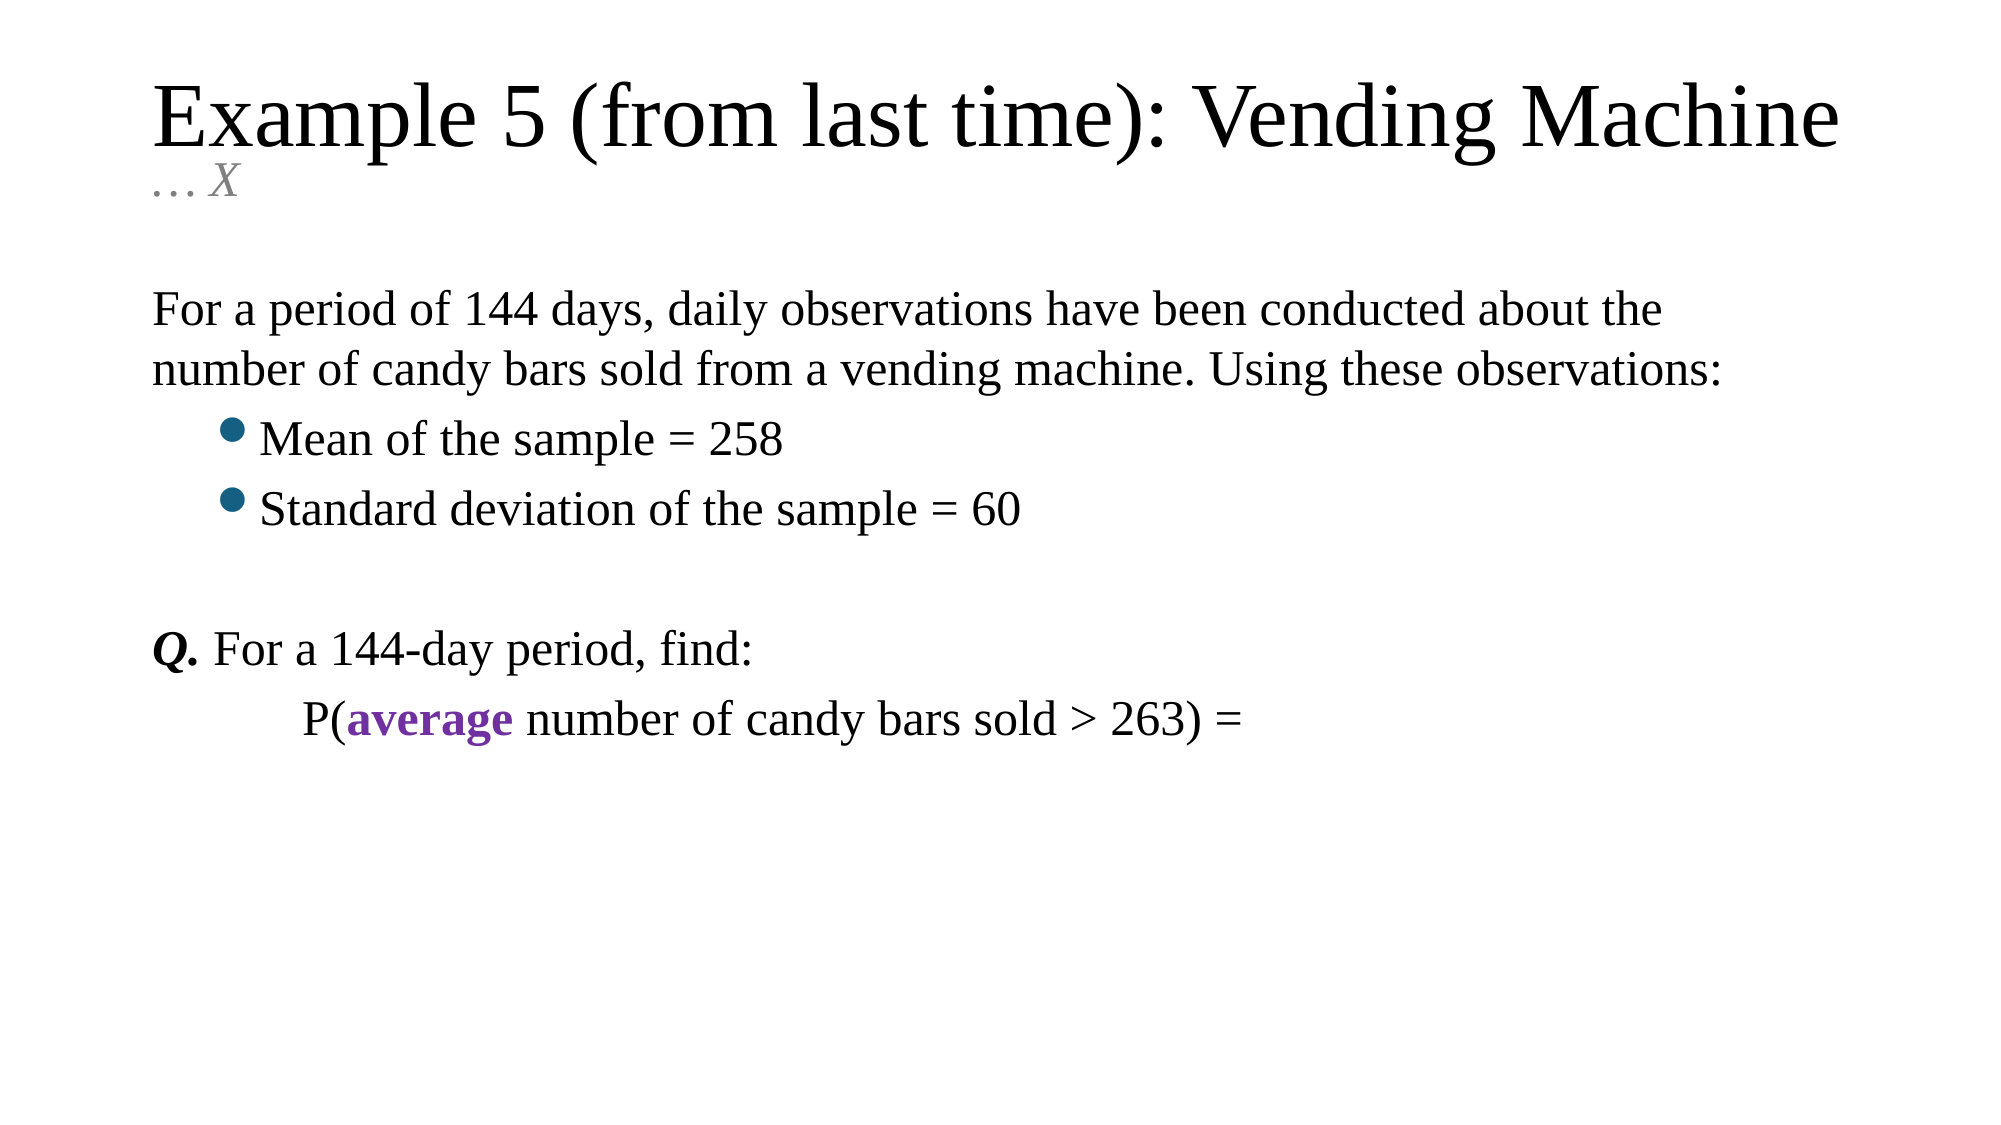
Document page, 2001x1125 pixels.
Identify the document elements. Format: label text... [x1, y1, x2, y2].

text_box Example 5 (from last time): Vending Machine [137, 59, 1863, 196]
text_box For a period of 144 days, daily observations have been conducted about the number of candy bars sold from a vending machine. Using these observations: Mean of the sample = 258 Standard deviation of the sample = 60 Q. For a 144-day period, find: P(average number of candy bars sold > 263) = [137, 268, 1816, 1125]
